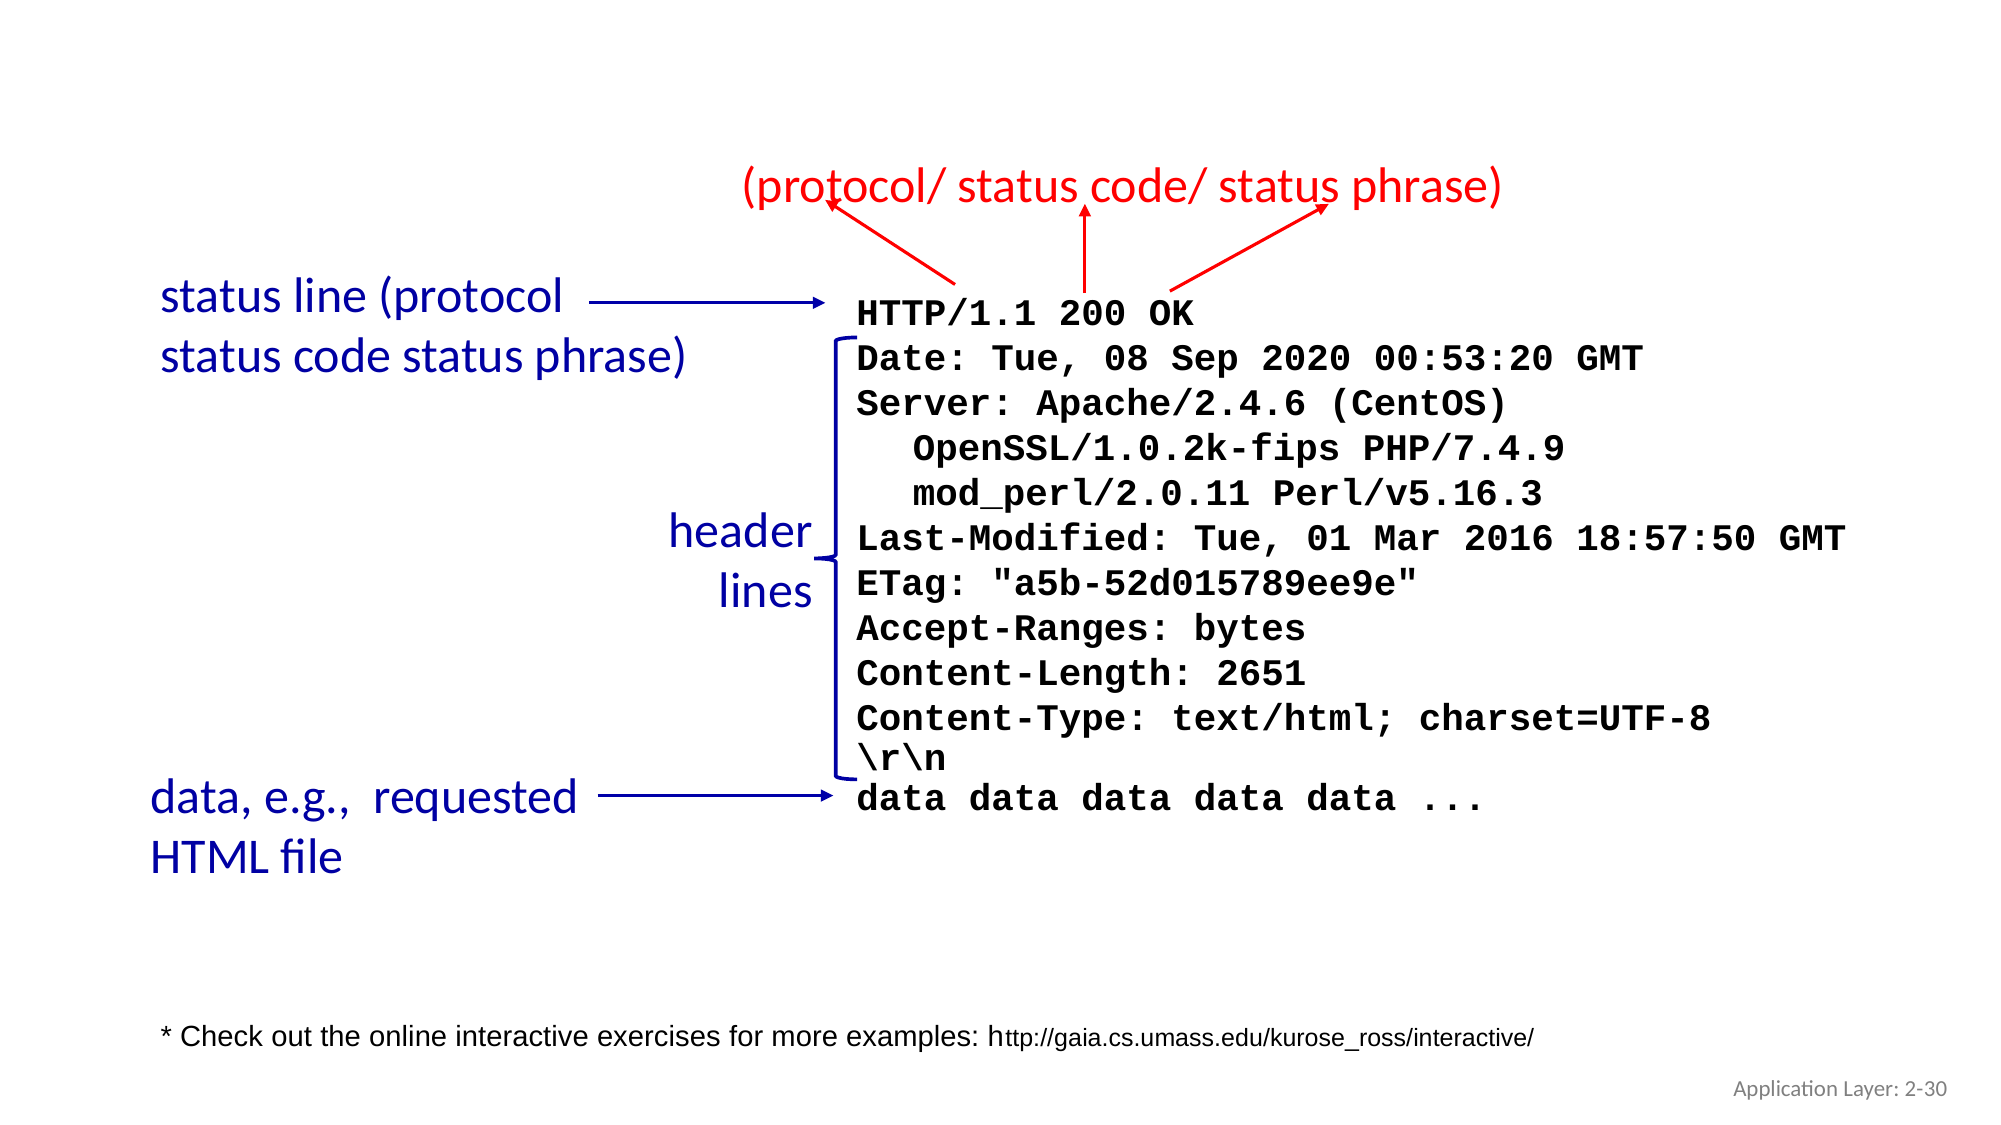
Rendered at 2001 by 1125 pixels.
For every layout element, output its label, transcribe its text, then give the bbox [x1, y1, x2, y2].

text_box [814, 336, 858, 780]
text_box data, e.g., requested HTML file [135, 755, 727, 891]
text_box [825, 199, 955, 285]
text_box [1169, 203, 1329, 292]
text_box * Check out the online interactive exercises for more examples: http://gaia.cs.umass.edu/kurose_ross/interactive/ [145, 1009, 1708, 1060]
text_box (protocol/ status code/ status phrase) [726, 144, 1530, 220]
text_box HTTP/1.1 200 OK Date: Tue, 08 Sep 2020 00:53:20 GMT Server: Apache/2.4.6 (CentOS) OpenSSL/1.0.2k-fips PHP/7.4.9 mod_perl/2.0.11 Perl/v5.16.3 Last-Modified: Tue, 01 Mar 2016 18:57:50 GMT ETag: "a5b-52d015789ee9e" Accept-Ranges: bytes Content-Length: 2651 Content-Type: text/html; charset=UTF-8 \r\n data data data data data ... [841, 280, 1878, 827]
text_box status line (protocol status code status phrase) [145, 255, 812, 390]
slide_number Application Layer: 2-30 [1512, 1056, 1963, 1117]
text_box header lines [653, 489, 828, 625]
